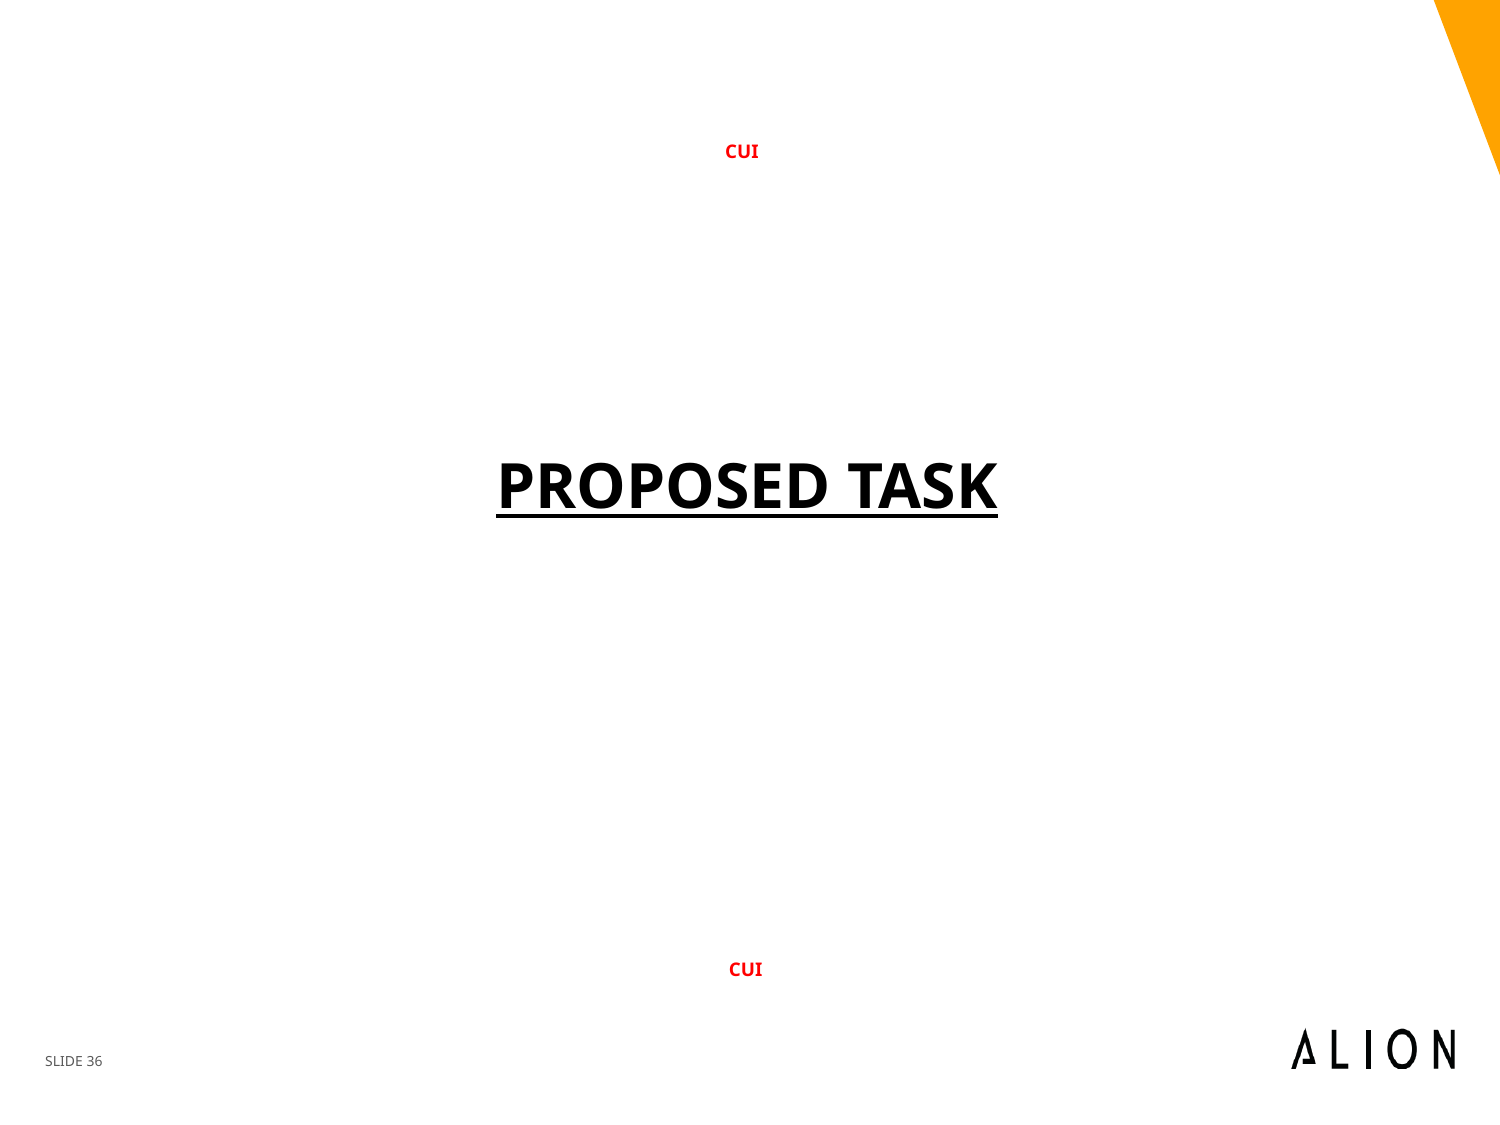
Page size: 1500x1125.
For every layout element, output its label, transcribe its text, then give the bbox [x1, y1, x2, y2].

text_box CUI [710, 132, 774, 170]
text_box CUI [714, 950, 778, 988]
text_box PROPOSED TASK [481, 439, 1014, 529]
